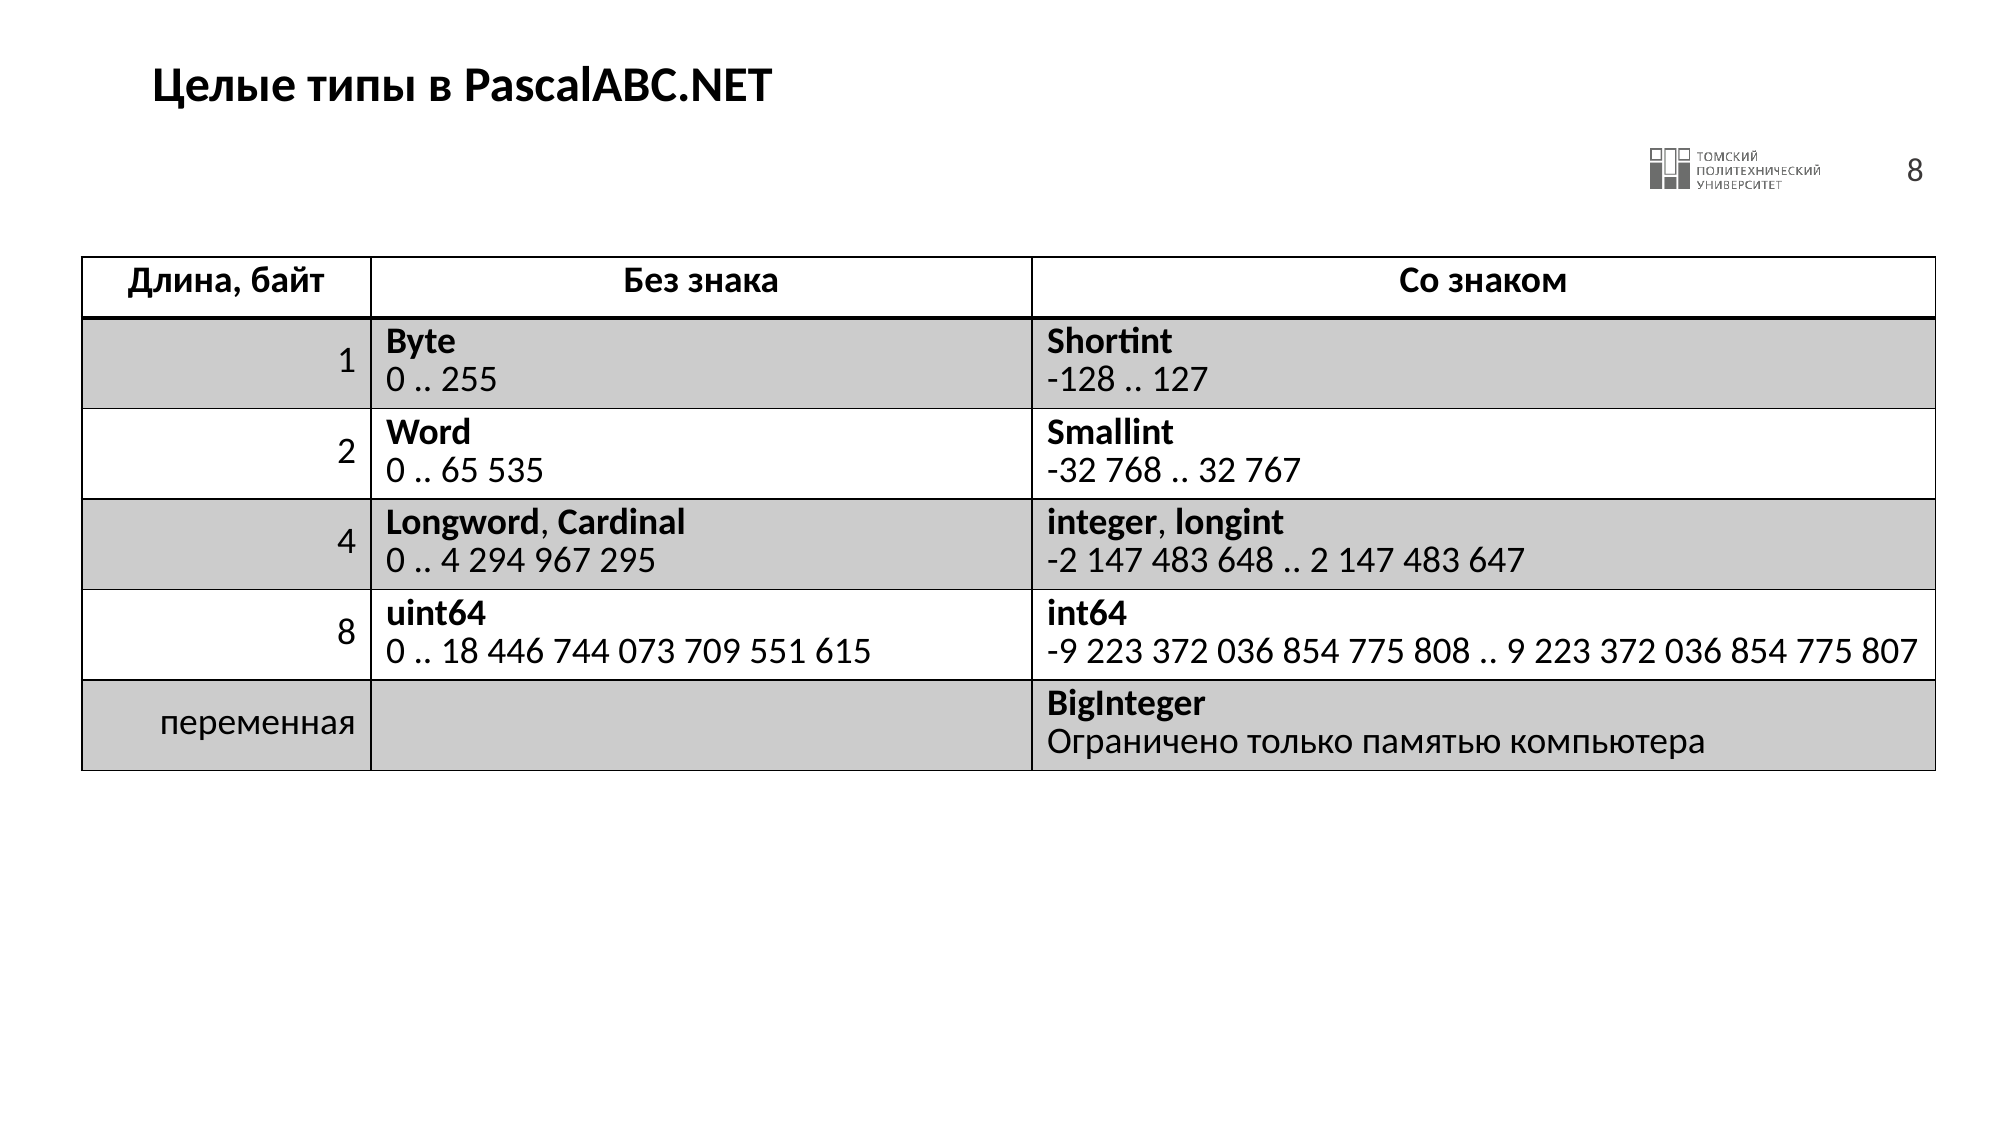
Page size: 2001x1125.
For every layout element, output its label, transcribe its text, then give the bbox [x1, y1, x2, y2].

table_cell integer, longint -2 147 483 648 .. 2 147 483 647 [1033, 500, 1935, 589]
table_cell uint64 0 .. 18 446 744 073 709 551 615 [372, 590, 1031, 679]
table_cell Shortint -128 .. 127 [1033, 320, 1935, 408]
table_cell Byte 0 .. 255 [372, 320, 1031, 408]
table_cell [372, 681, 1031, 770]
table_cell int64 -9 223 372 036 854 775 808 .. 9 223 372 036 854 775 807 [1033, 590, 1935, 679]
table_cell 4 [83, 500, 370, 589]
table_cell Smallint -32 768 .. 32 767 [1033, 409, 1935, 498]
table_cell Longword, Cardinal 0 .. 4 294 967 295 [372, 500, 1031, 589]
table_cell Word 0 .. 65 535 [372, 409, 1031, 498]
table_cell 8 [83, 590, 370, 679]
title Целые типы в PascalABC.NET [137, 19, 1755, 151]
table_cell 2 [83, 409, 370, 498]
table_header Длина, байт [83, 258, 370, 316]
picture [1650, 148, 1820, 189]
table_cell BigInteger Ограничено только памятью компьютера [1033, 681, 1935, 770]
table_cell переменная [83, 681, 370, 770]
table_header Без знака [372, 258, 1031, 316]
table_cell 1 [83, 320, 370, 408]
table_header Со знаком [1033, 258, 1935, 316]
